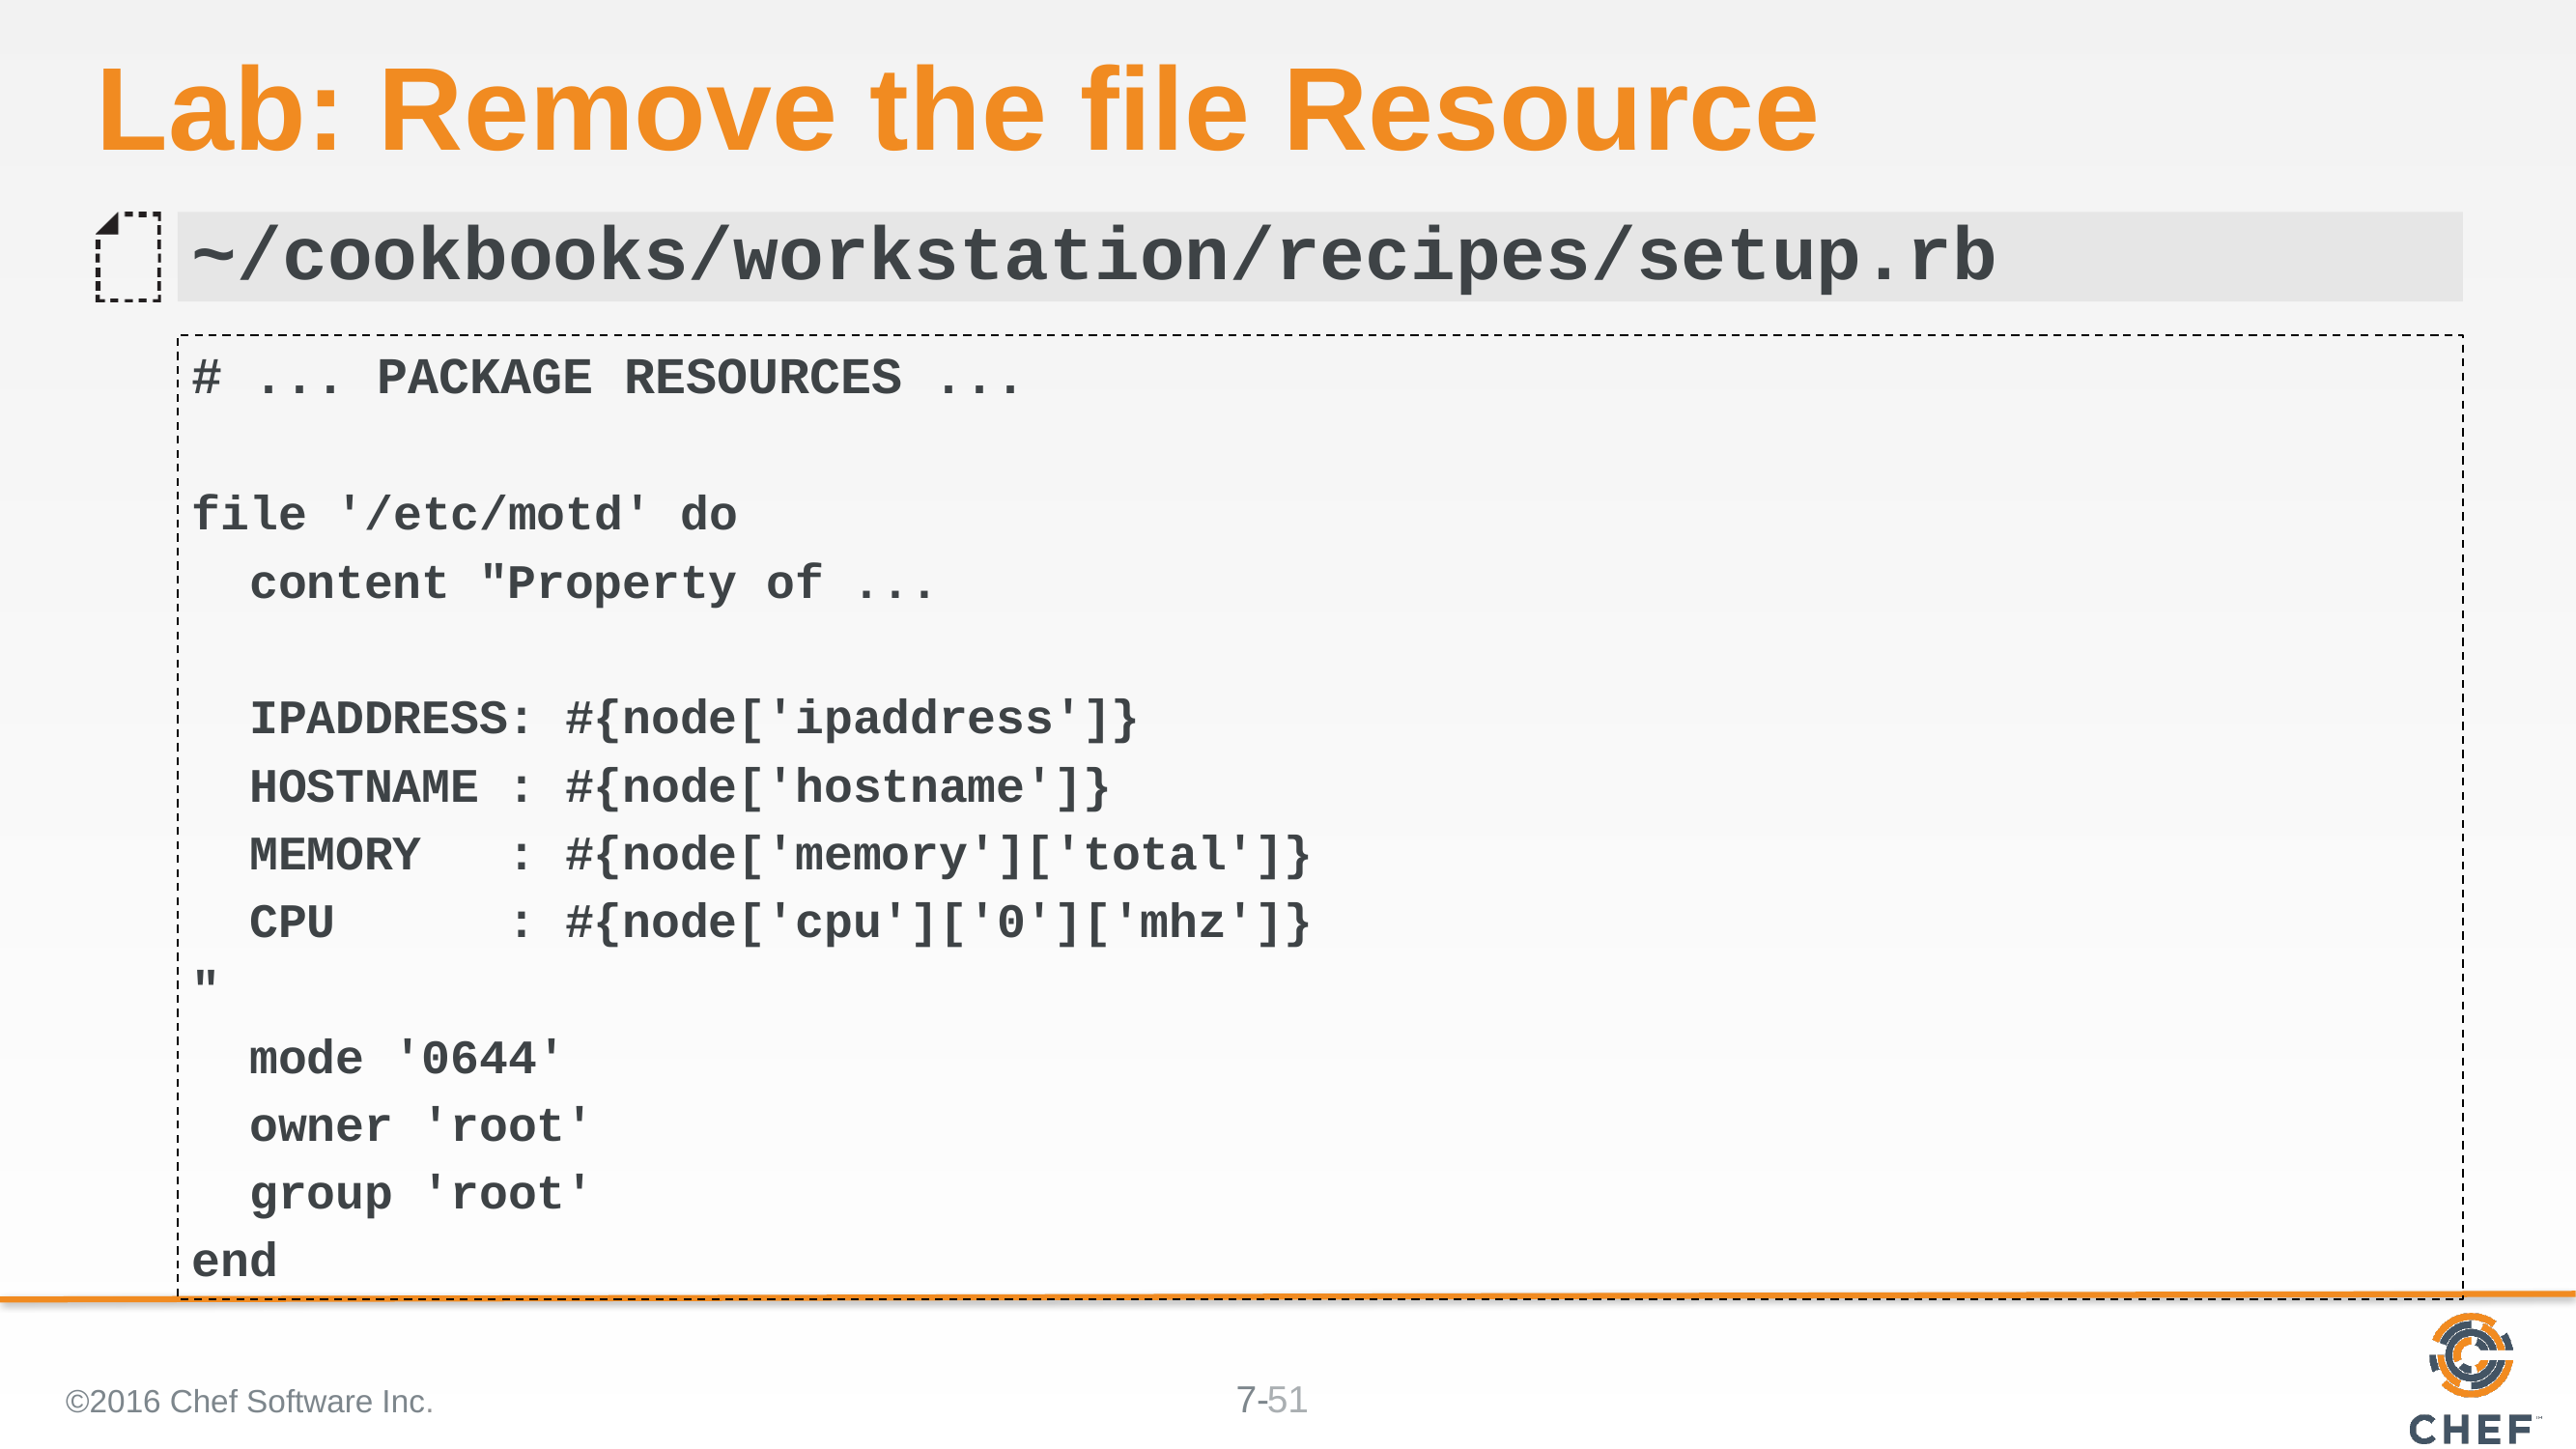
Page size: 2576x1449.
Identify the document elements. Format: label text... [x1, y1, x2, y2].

list # ... PACKAGE RESOURCES ... file '/etc/motd' do content "Property of ... IPADDRESS: #{node['ipaddress']} HOSTNAME : #{node['hostname']} MEMORY : #{node['memory']['total']} CPU : #{node['cpu']['0']['mhz']} " mode '0644' owner 'root' group 'root' end [177, 334, 2464, 1300]
slide_number 51 [998, 1359, 1578, 1437]
picture [2399, 1297, 2550, 1449]
title Lab: Remove the file Resource [96, 48, 2463, 180]
footer ©2016 Chef Software Inc. [51, 1359, 952, 1440]
list ~/cookbooks/workstation/recipes/setup.rb [177, 212, 2463, 302]
